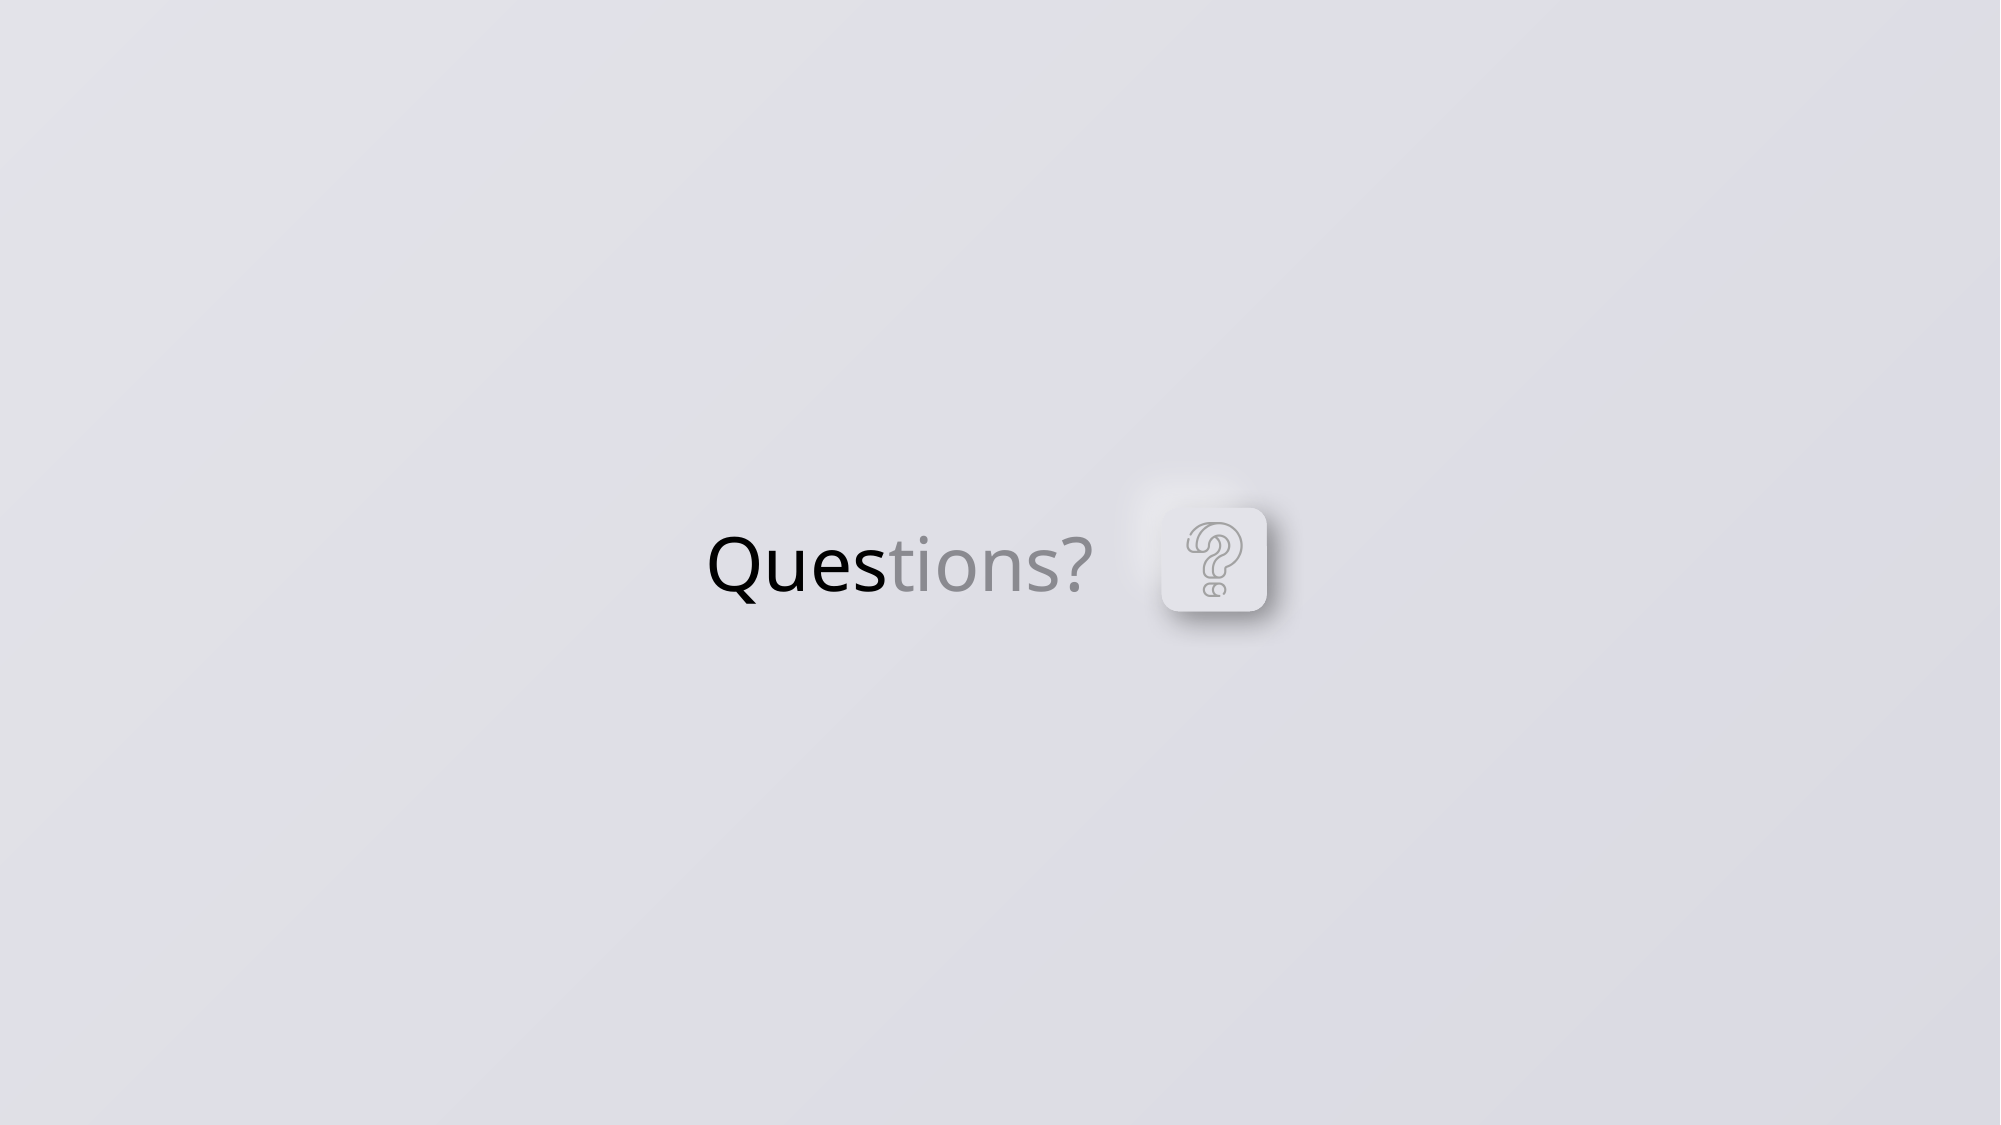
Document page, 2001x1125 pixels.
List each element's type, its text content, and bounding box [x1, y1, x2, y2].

text_box Questions? [612, 509, 1153, 615]
picture [1176, 522, 1252, 597]
text_box [1170, 514, 1259, 606]
text_box [1160, 506, 1269, 613]
